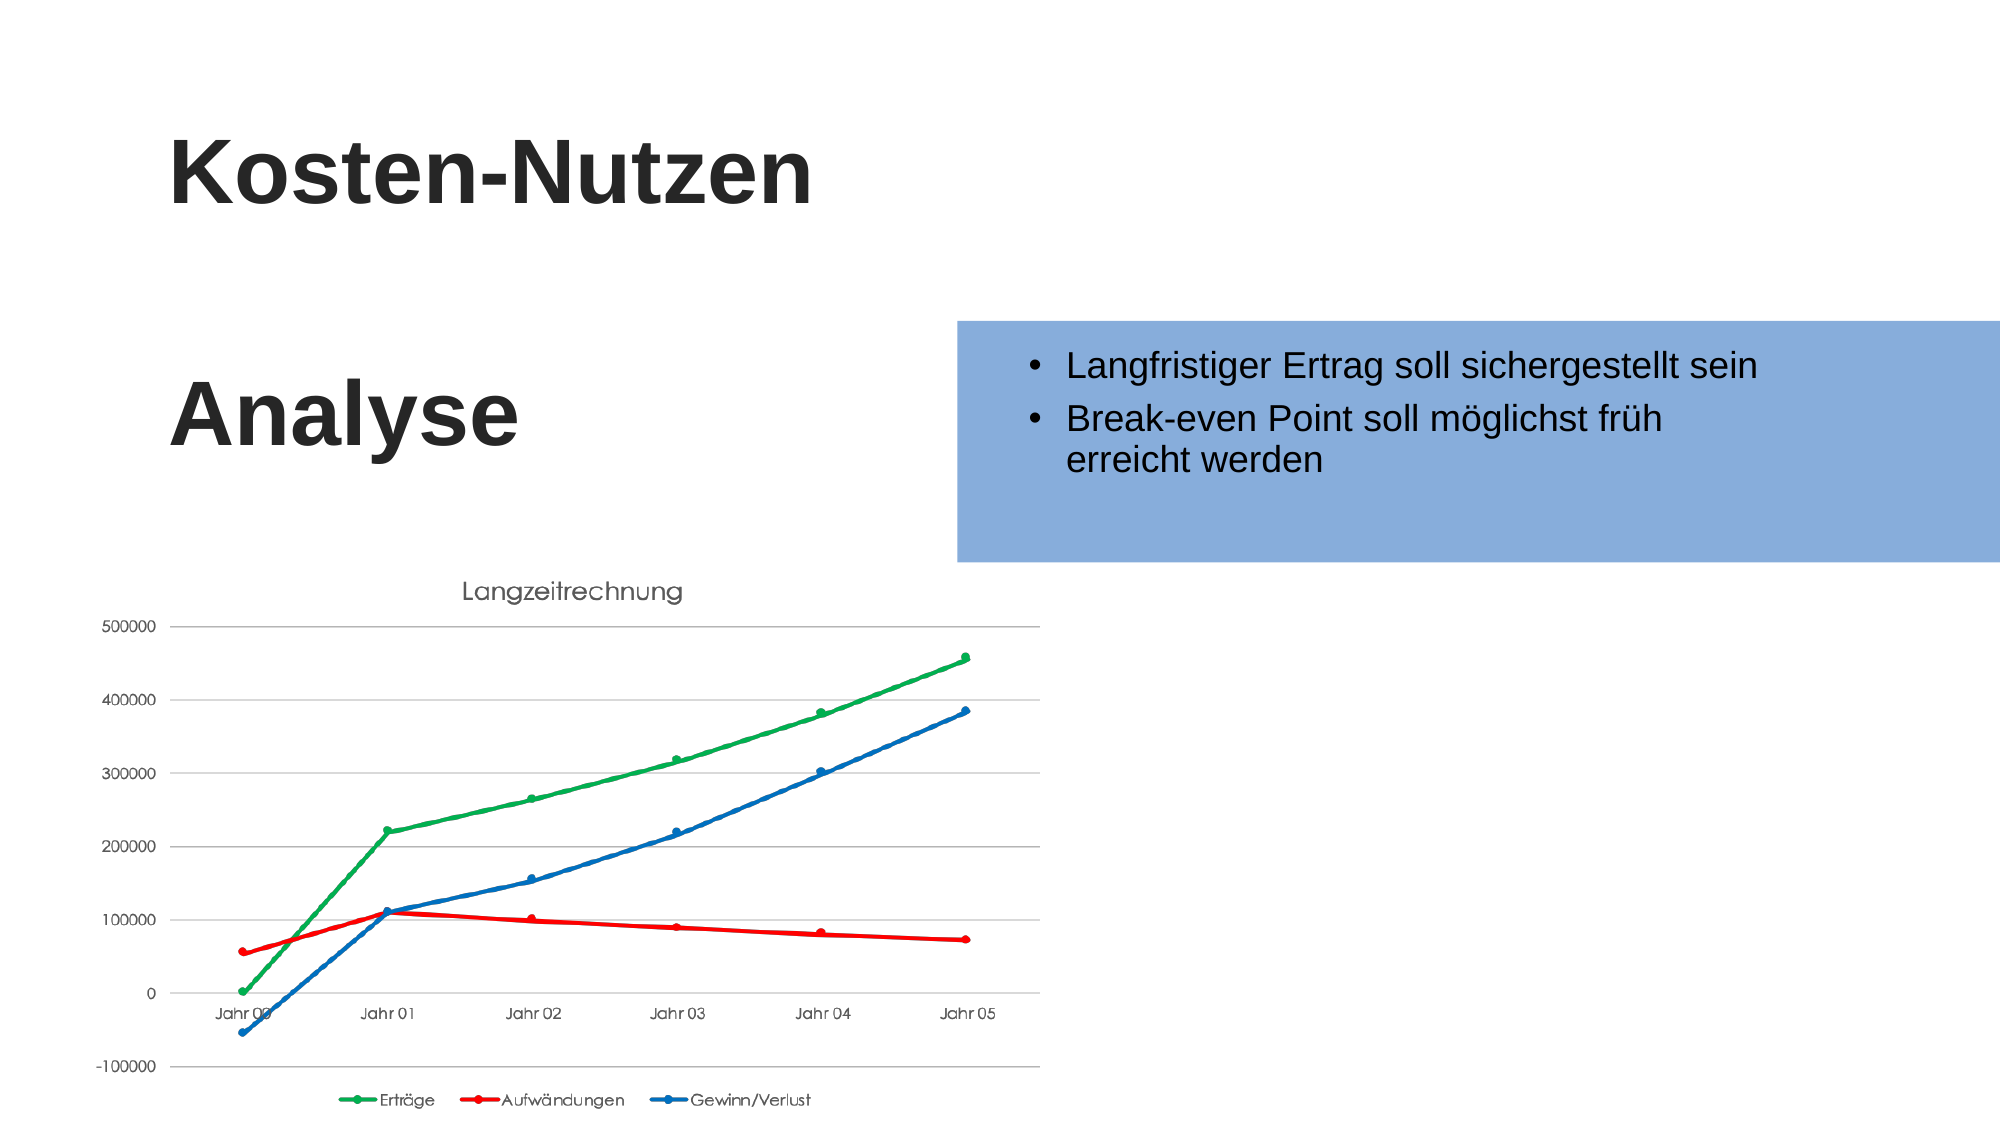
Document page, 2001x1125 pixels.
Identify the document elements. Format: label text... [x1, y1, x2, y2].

picture [84, 562, 1060, 1125]
text_box Kosten-Nutzen Analyse [153, 74, 837, 490]
text_box Langfristiger Ertrag soll sichergestellt sein Break-even Point soll möglichst früh erreicht werden [976, 339, 1792, 488]
